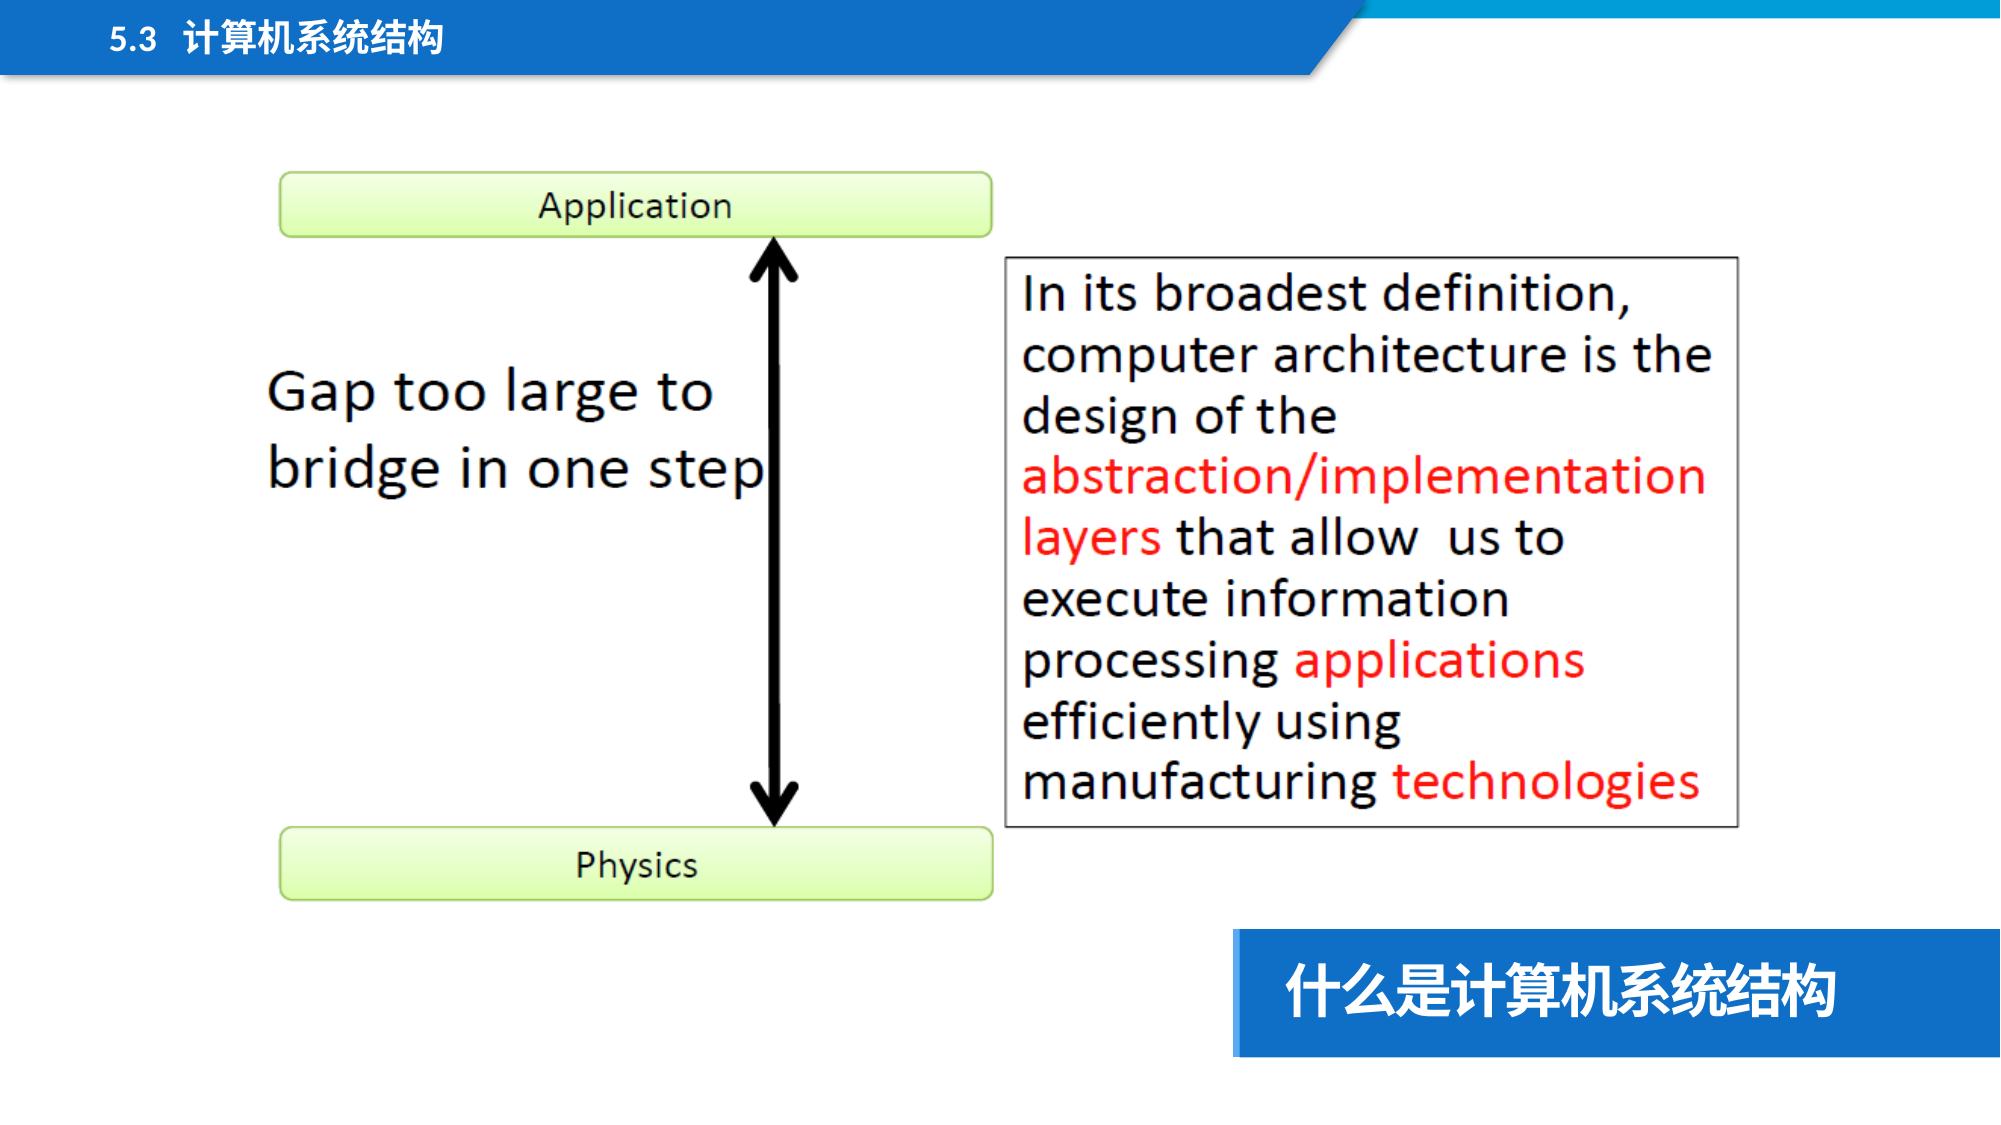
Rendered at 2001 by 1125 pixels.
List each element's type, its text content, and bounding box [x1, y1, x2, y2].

list 什么是计算机系统结构 [1239, 929, 2000, 1058]
picture [248, 164, 1752, 912]
list 5.3 计算机系统结构 [93, 11, 1138, 68]
